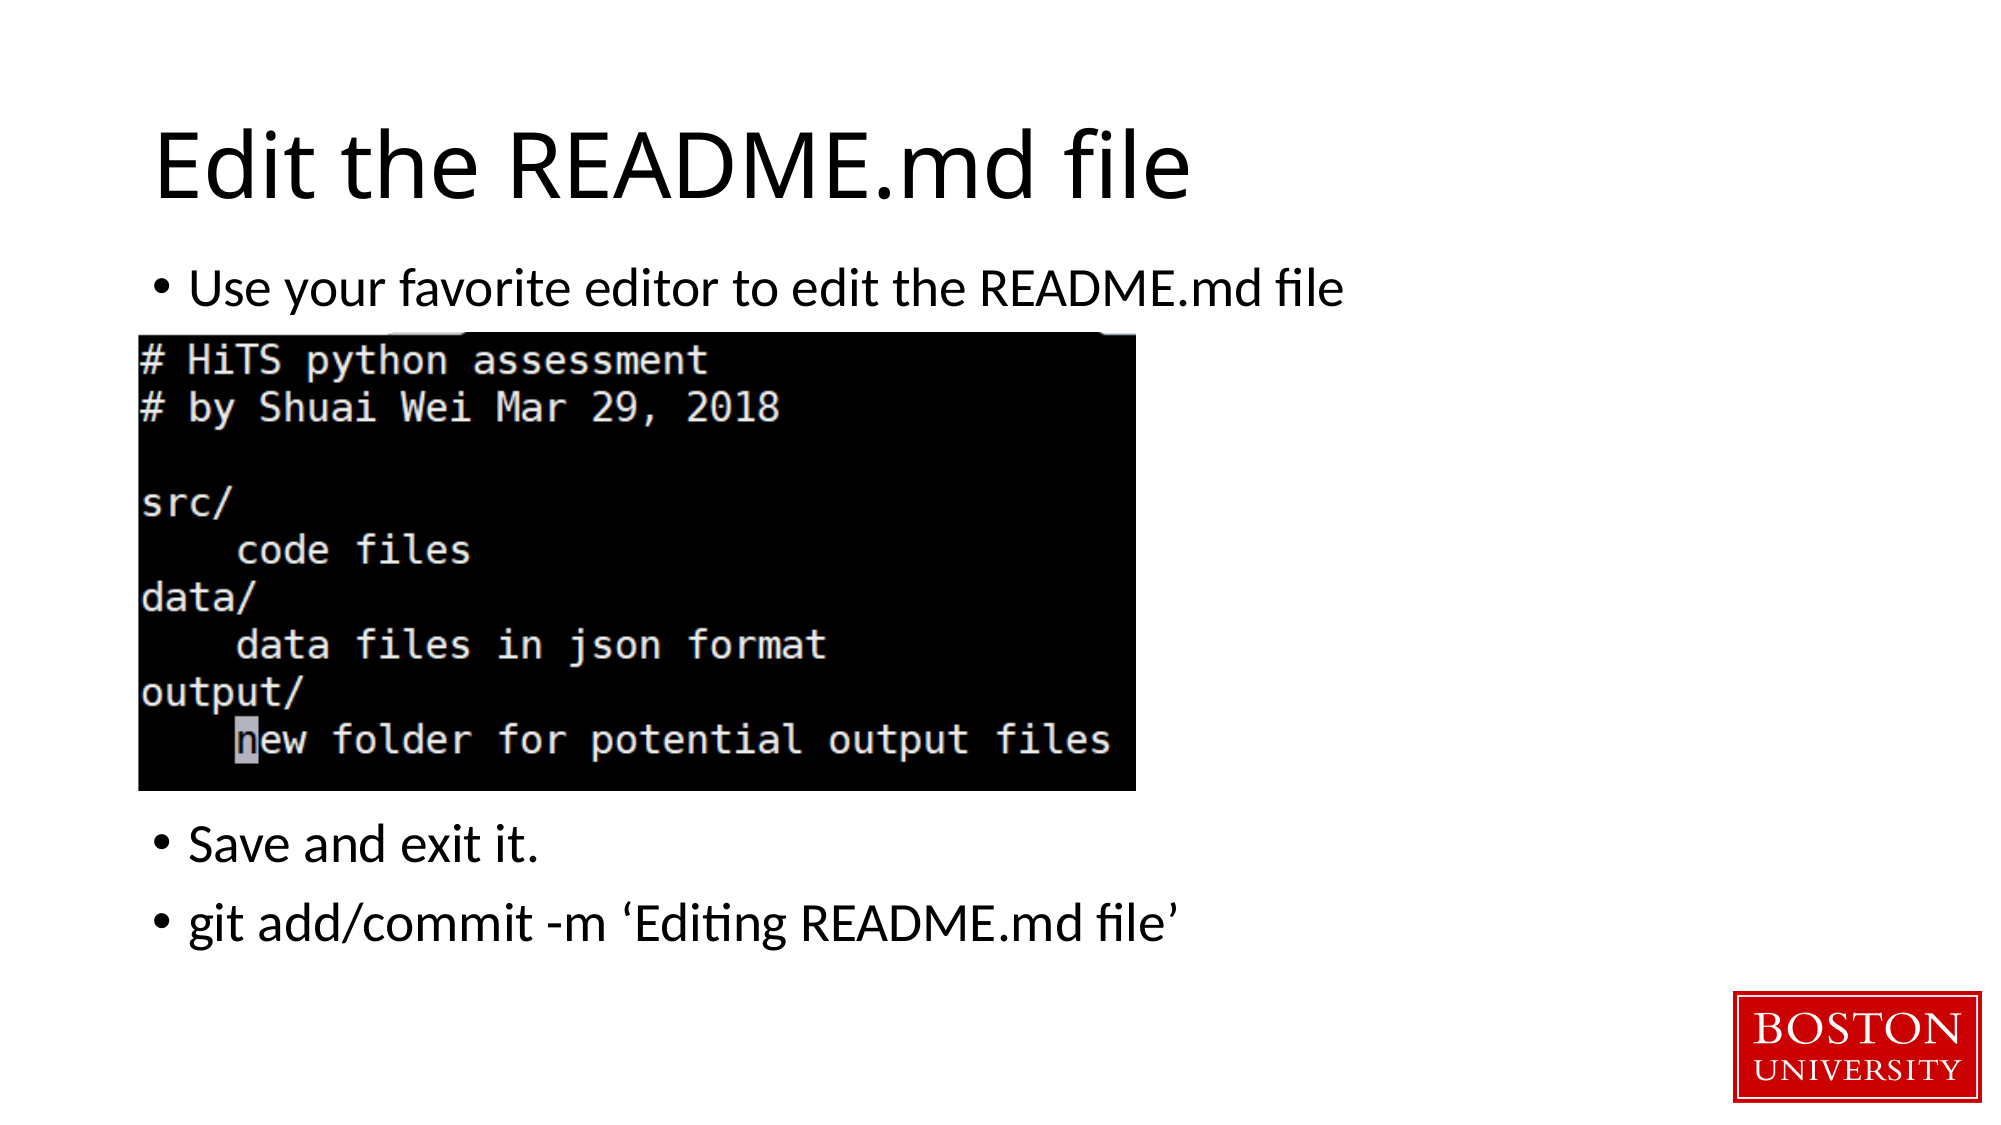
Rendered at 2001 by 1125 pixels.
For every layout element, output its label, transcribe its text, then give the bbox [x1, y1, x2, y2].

list Use your favorite editor to edit the README.md file Save and exit it. git add/commit -m ‘Editing README.md file’ [137, 250, 1863, 965]
picture [137, 332, 1136, 791]
title Edit the README.md file [137, 59, 1863, 250]
picture [1733, 991, 1982, 1103]
